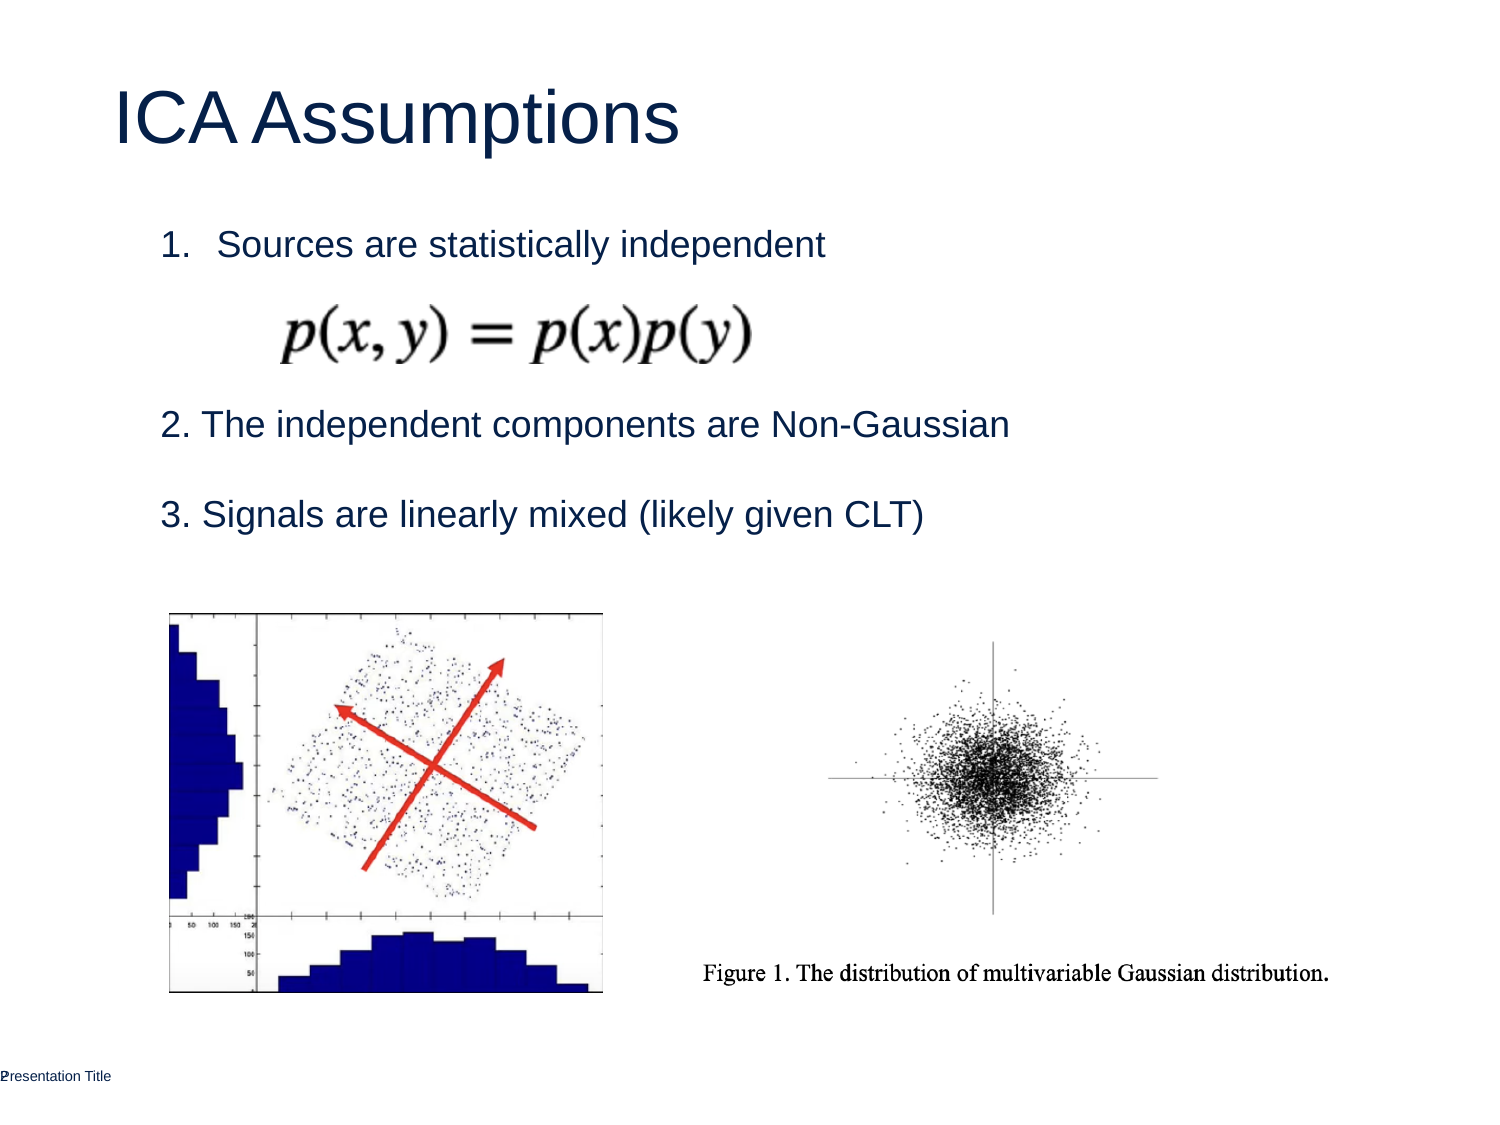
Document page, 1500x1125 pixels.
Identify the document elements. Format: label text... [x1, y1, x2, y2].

picture [209, 286, 772, 383]
footer Presentation Title [41, 1061, 708, 1085]
text_box 2. The independent components are Non-Gaussian 3. Signals are linearly mixed (likely given CLT) [145, 392, 1060, 588]
slide_number 2 [0, 1058, 41, 1085]
picture [168, 612, 603, 993]
picture [680, 615, 1348, 1010]
text_box ICA Assumptions [113, 68, 1299, 159]
text_box Sources are statistically independent [145, 189, 1177, 340]
